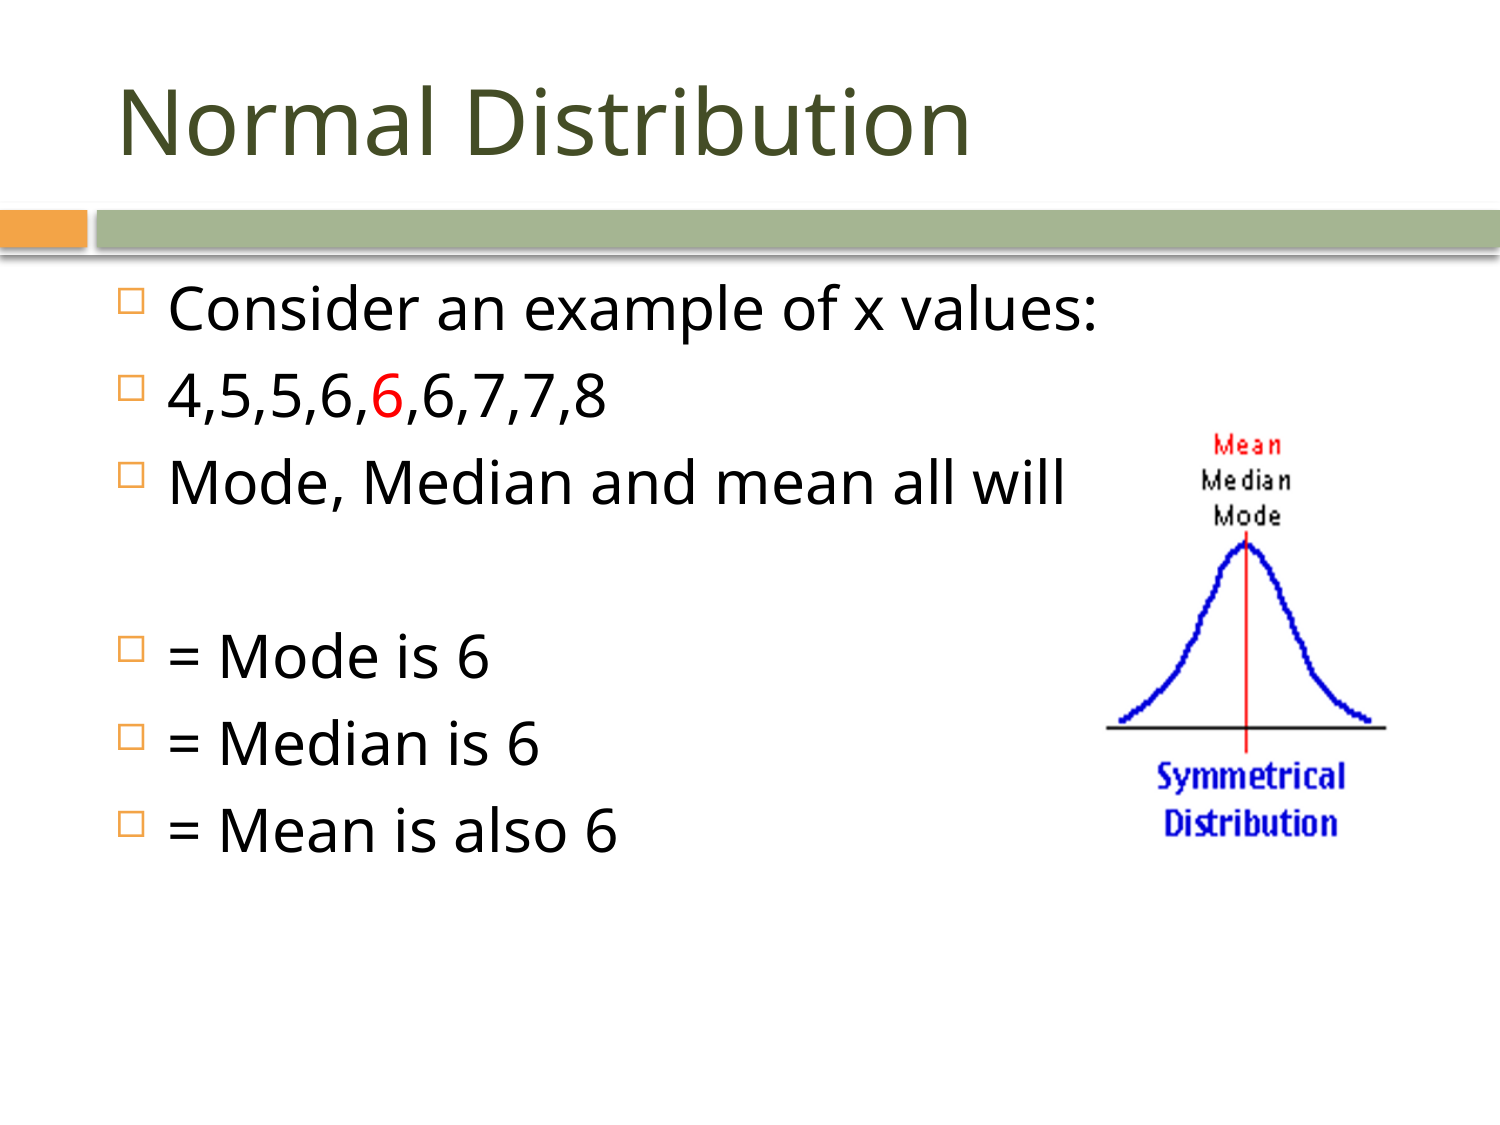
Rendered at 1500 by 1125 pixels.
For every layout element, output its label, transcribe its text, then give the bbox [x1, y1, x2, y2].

title Normal Distribution [100, 37, 1438, 200]
list Consider an example of x values: 4,5,5,6,6,6,7,7,8 Mode, Median and mean all will be equal = Mode is 6 = Median is 6 = Mean is also 6 [100, 262, 1438, 1000]
picture [1081, 373, 1390, 859]
